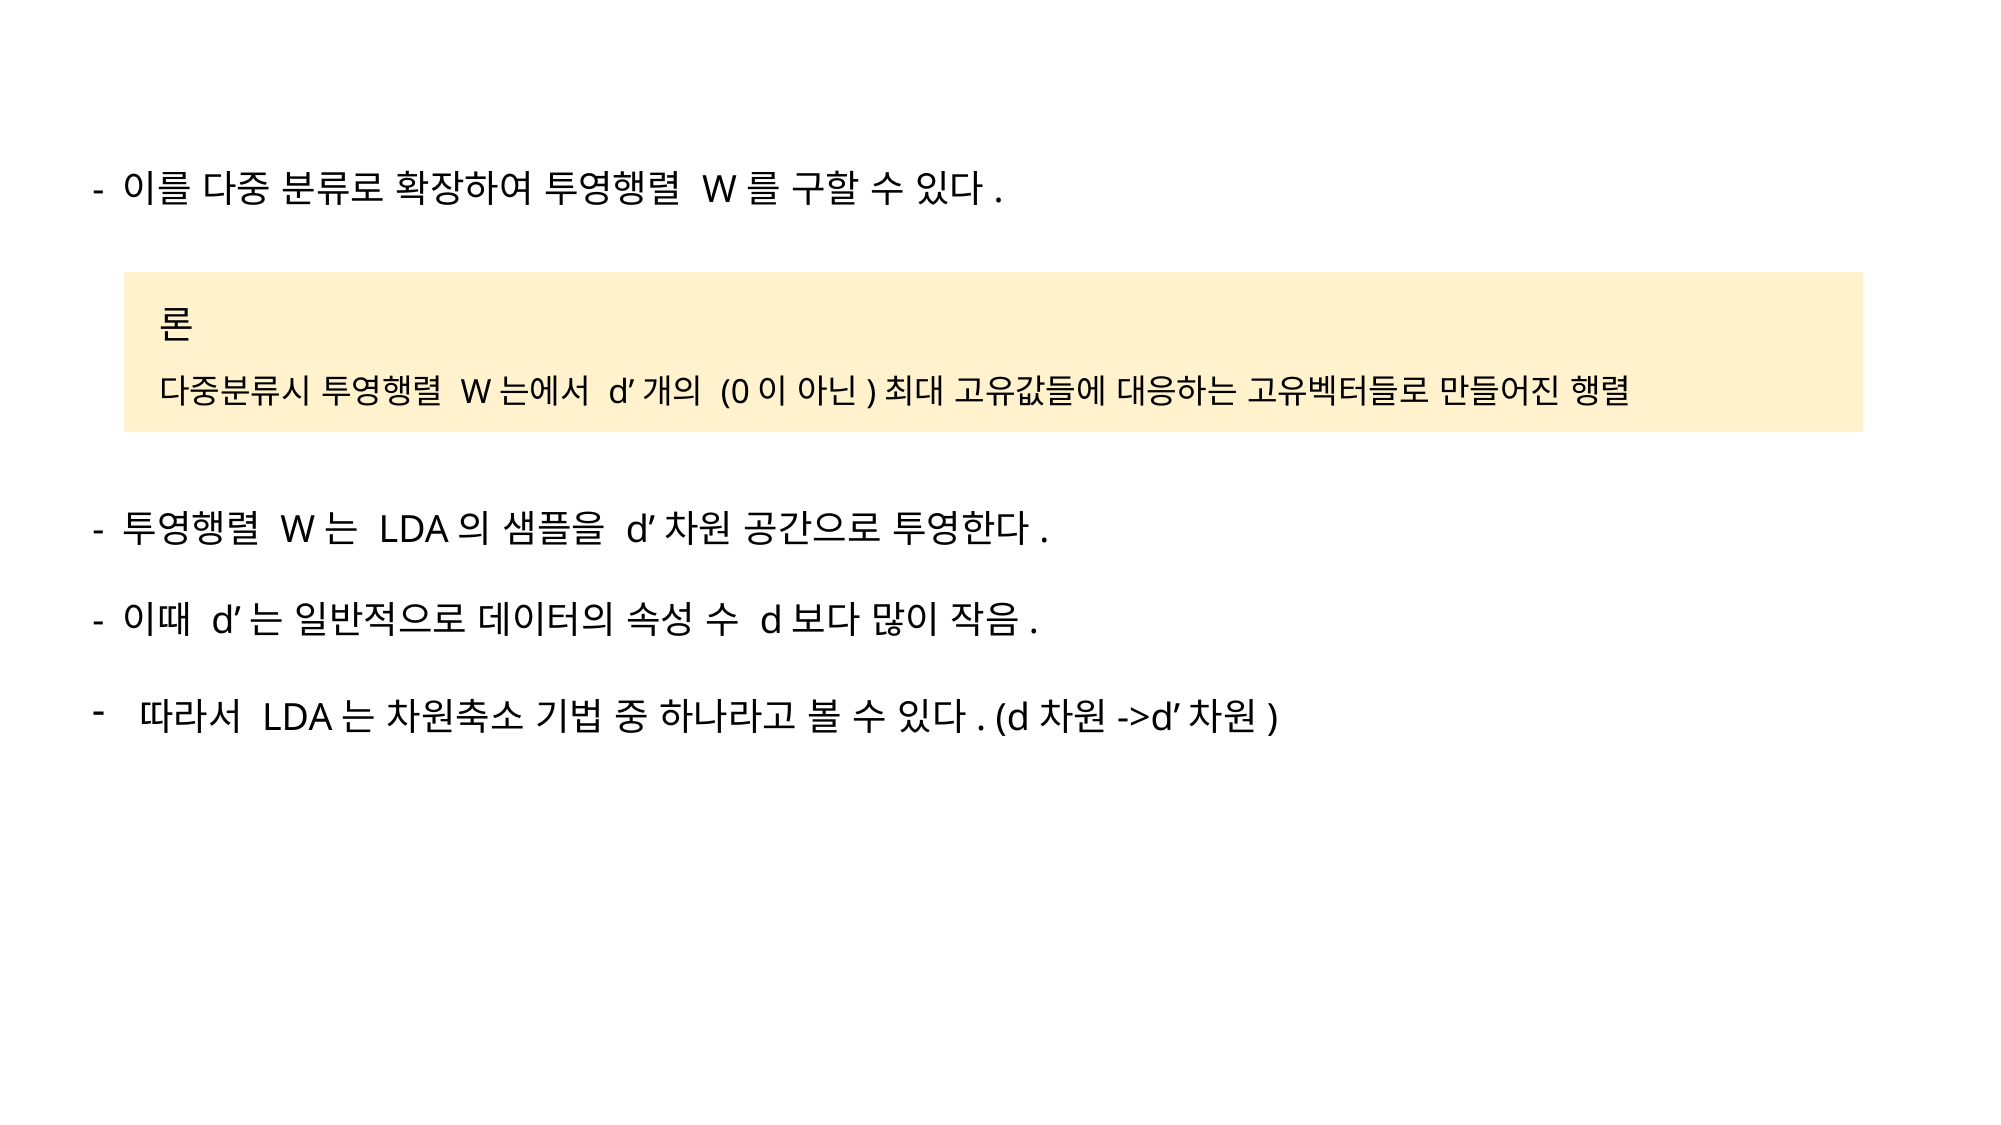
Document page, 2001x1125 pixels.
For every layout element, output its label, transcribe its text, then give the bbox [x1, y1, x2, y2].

text_box 따라서 LDA는 차원축소 기법 중 하나라고 볼 수 있다. (d차원->d’차원) [77, 685, 1689, 746]
text_box - 이때 d’는 일반적으로 데이터의 속성 수 d보다 많이 작음. [77, 588, 1689, 649]
text_box [123, 271, 1865, 433]
text_box - 투영행렬 W는 LDA의 샘플을 d’차원 공간으로 투영한다. [77, 497, 1689, 558]
text_box - 이를 다중 분류로 확장하여 투영행렬 W를 구할 수 있다. [77, 157, 1182, 218]
